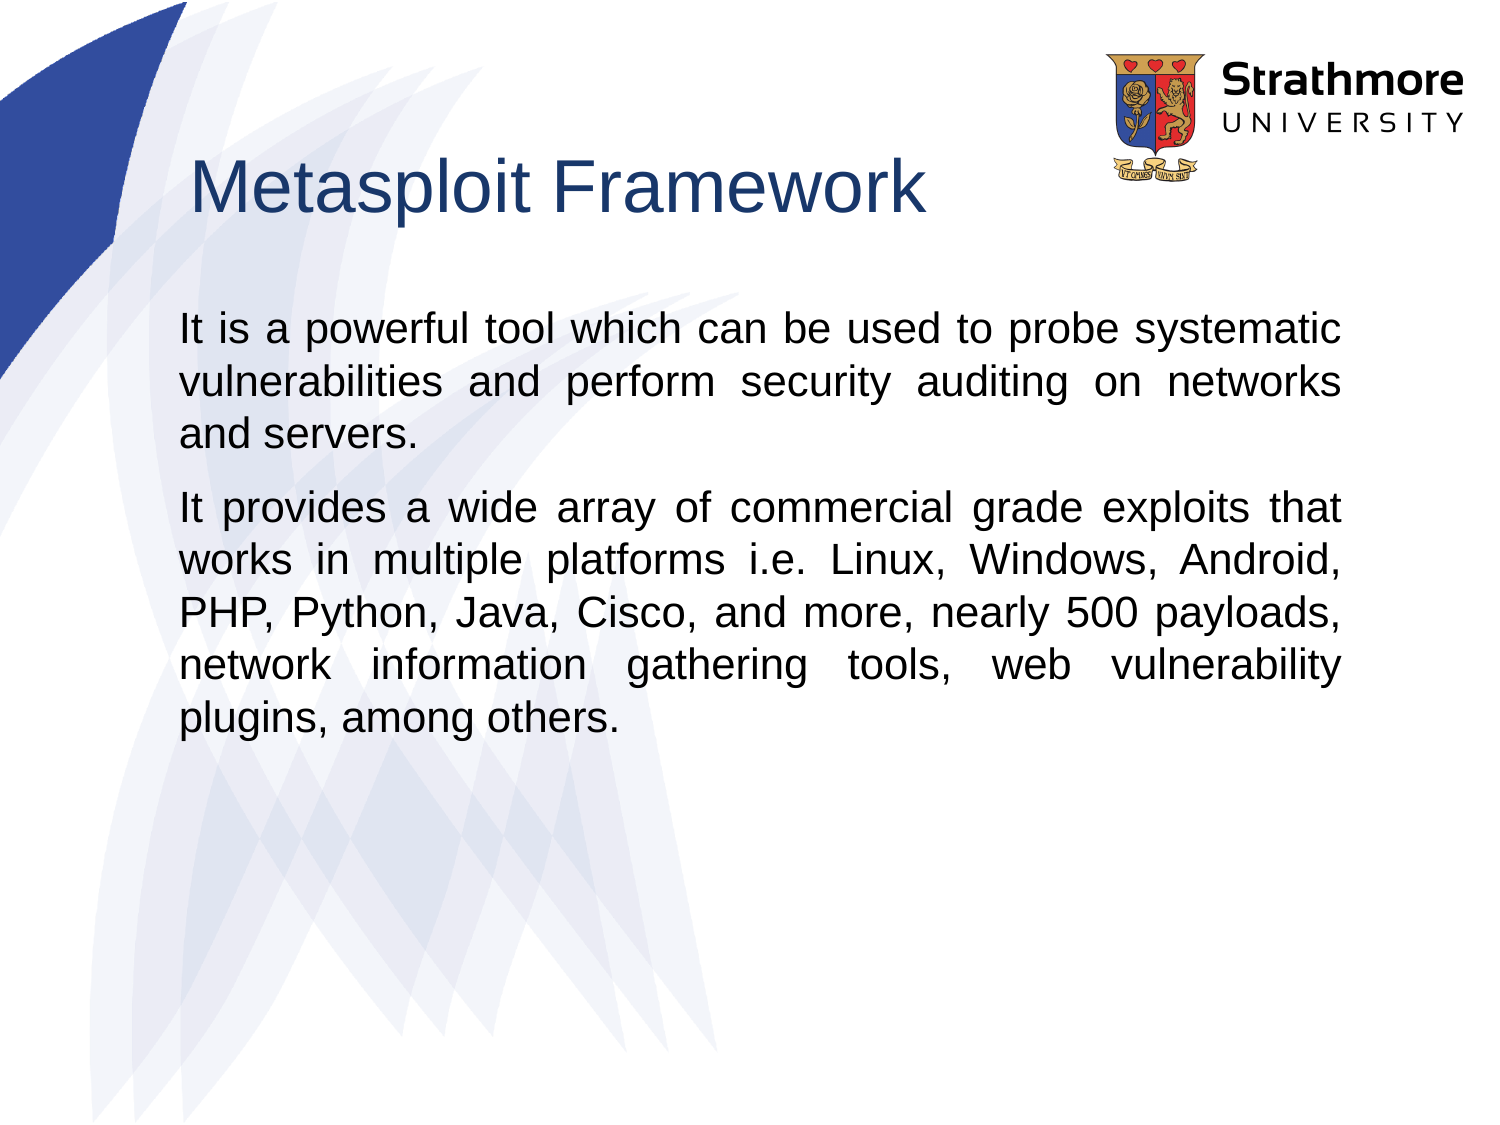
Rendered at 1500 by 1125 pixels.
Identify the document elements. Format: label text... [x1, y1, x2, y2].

list It is a powerful tool which can be used to probe systematic vulnerabilities and perform security auditing on networks and servers. It provides a wide array of commercial grade exploits that works in multiple platforms i.e. Linux, Windows, Android, PHP, Python, Java, Cisco, and more, nearly 500 payloads, network information gathering tools, web vulnerability plugins, among others. [163, 292, 1359, 1035]
title Metasploit Framework [174, 117, 1163, 248]
picture [0, 0, 1498, 1125]
